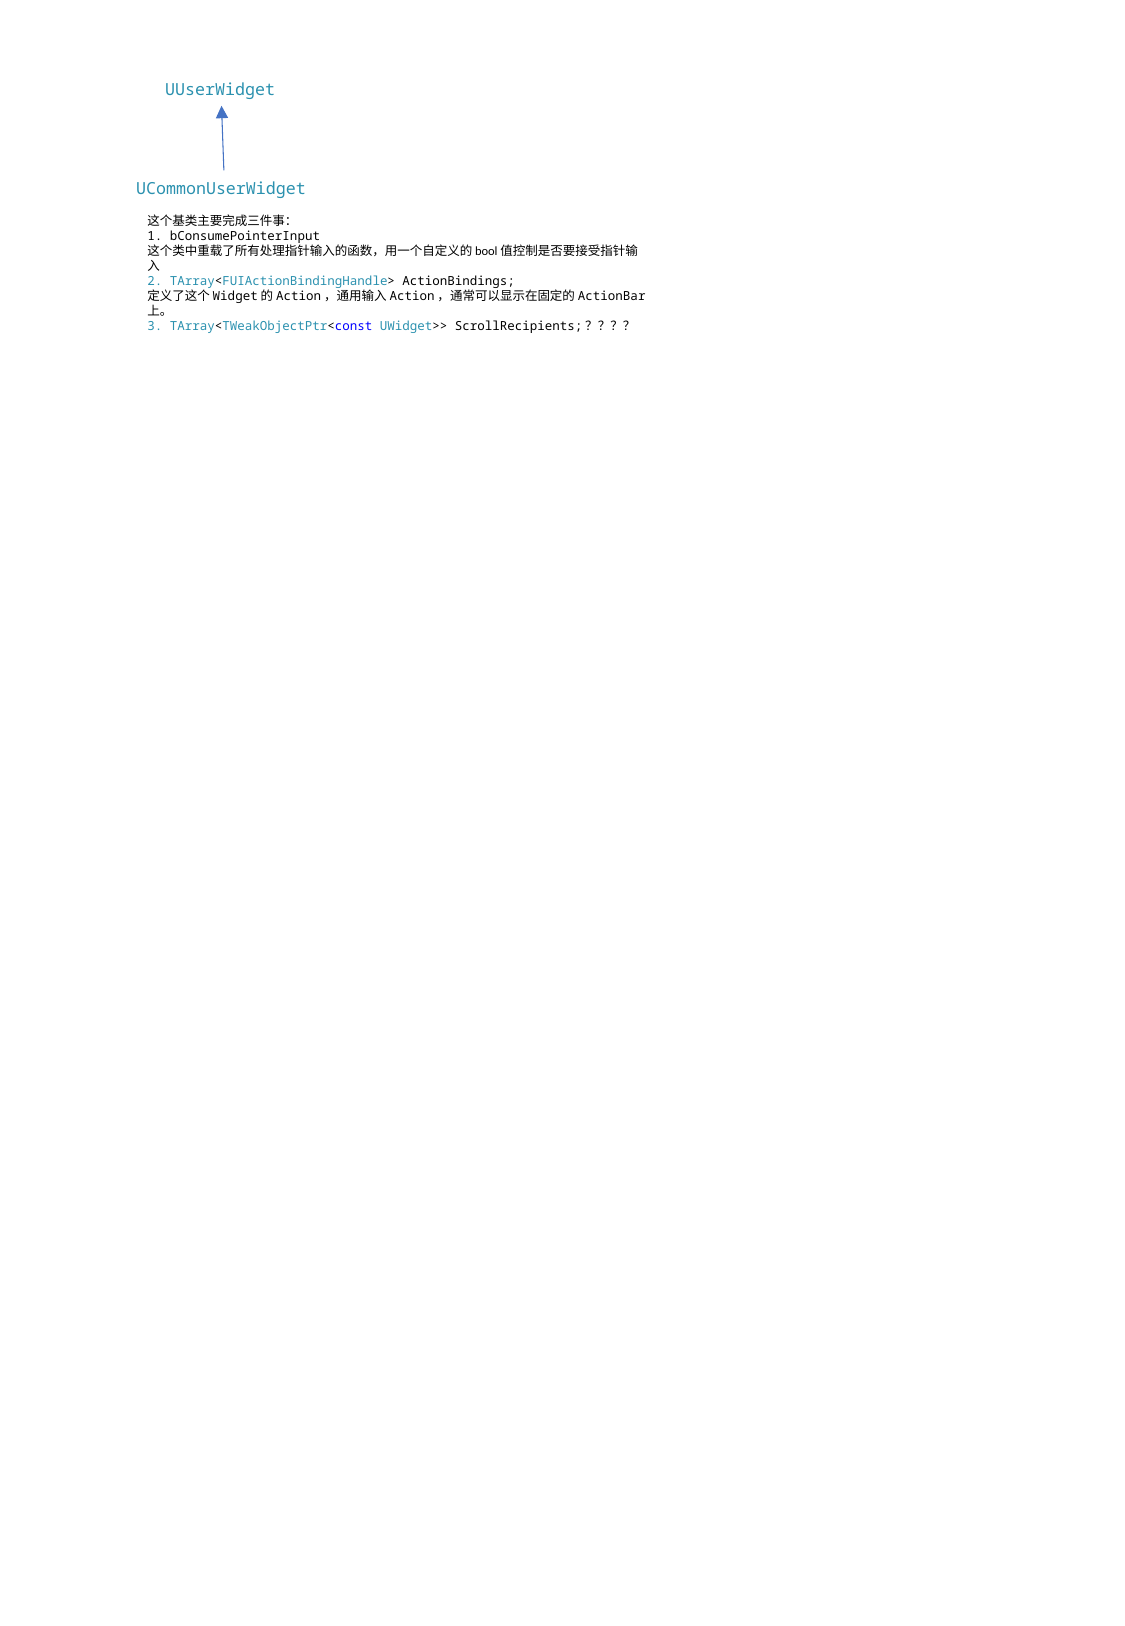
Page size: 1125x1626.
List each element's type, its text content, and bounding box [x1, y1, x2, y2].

text_box 这个基类主要完成三件事： 1. bConsumePointerInput 这个类中重载了所有处理指针输入的函数，用一个自定义的bool值控制是否要接受指针输入 2. TArray<FUIActionBindingHandle> ActionBindings; 定义了这个Widget的Action，通用输入Action，通常可以显示在固定的ActionBar上。 3. TArray<TWeakObjectPtr<const UWidget>> ScrollRecipients;？？？？ [132, 205, 663, 341]
text_box UUserWidget [150, 71, 293, 106]
text_box UCommonUserWidget [121, 170, 327, 205]
